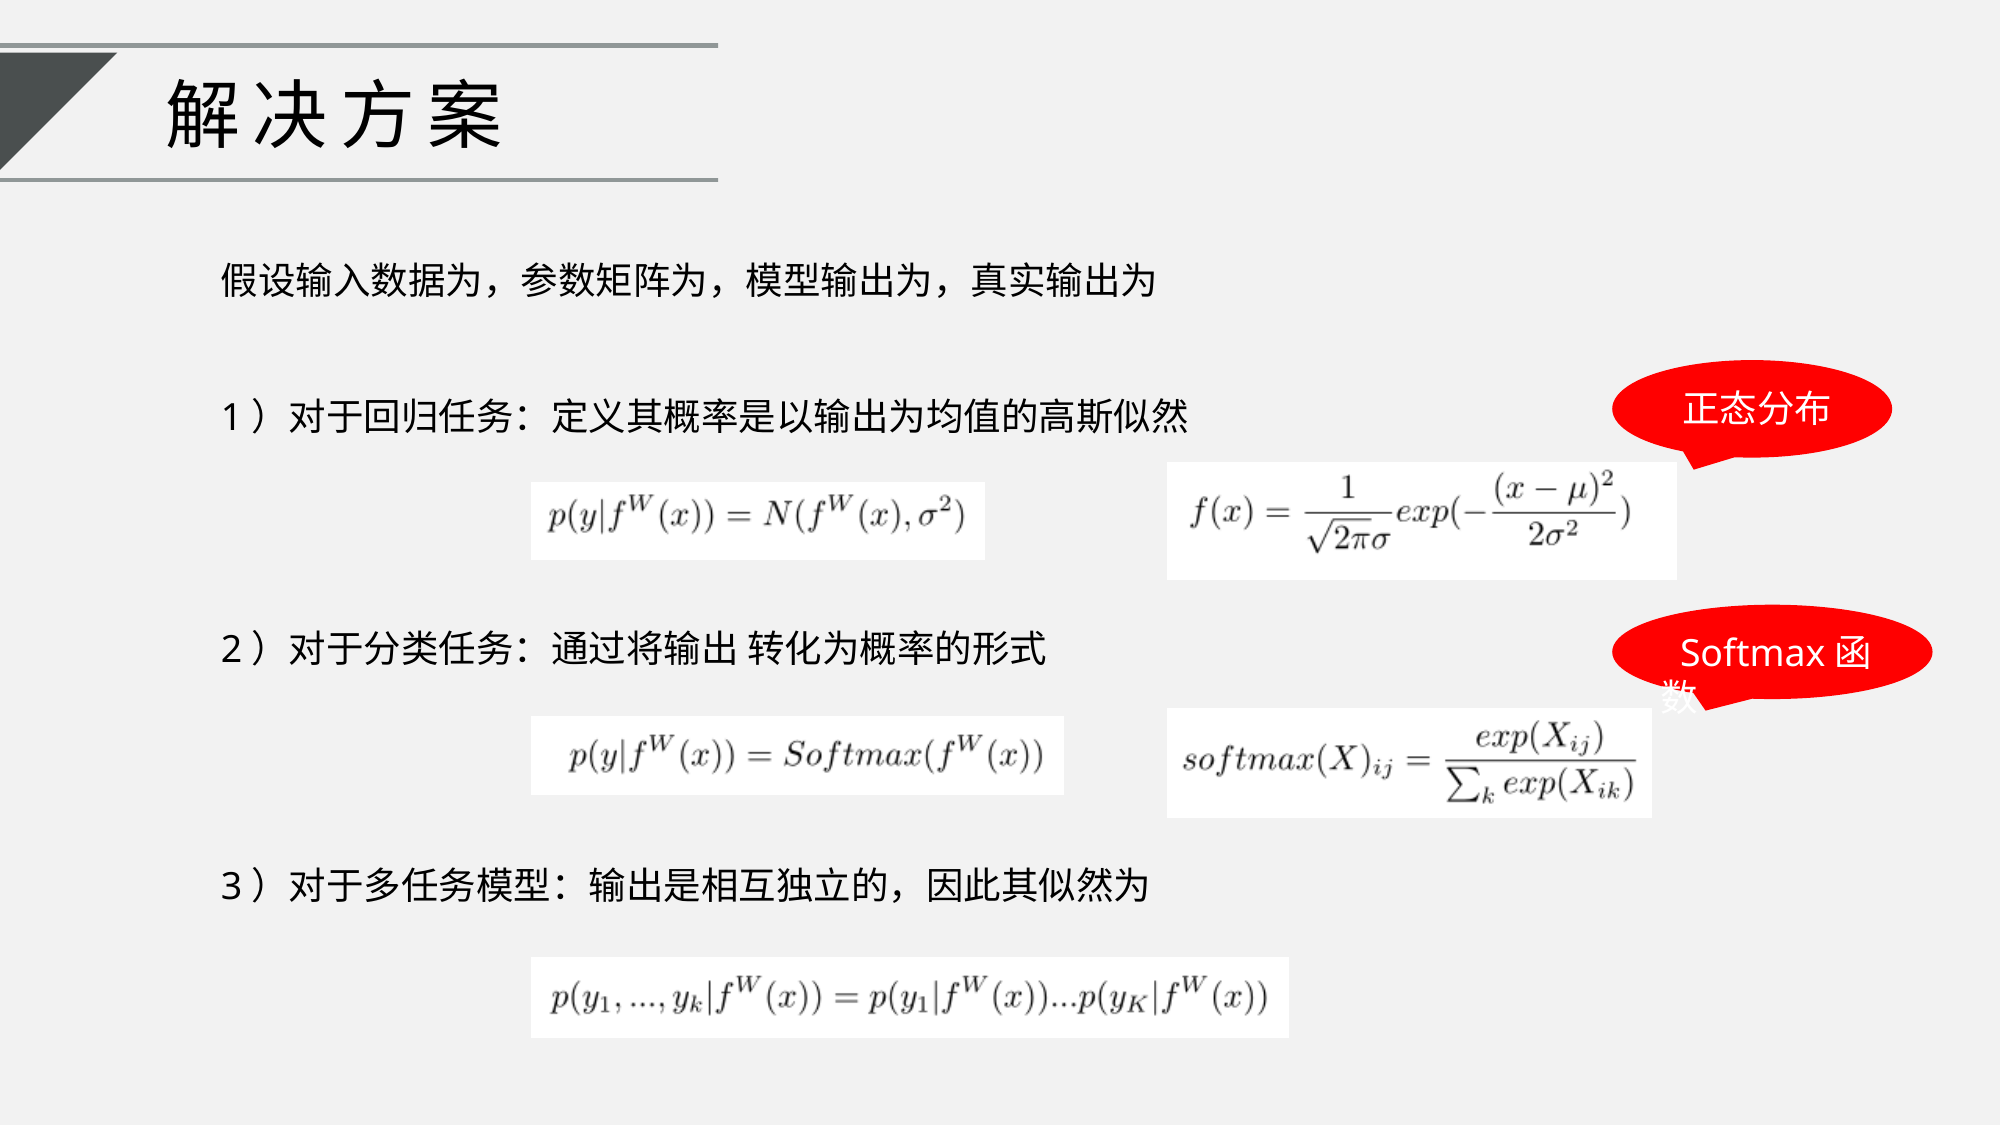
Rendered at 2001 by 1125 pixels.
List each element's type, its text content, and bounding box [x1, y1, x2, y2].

picture [531, 957, 1289, 1038]
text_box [0, 45, 719, 180]
text_box 3）对于多任务模型：输出是相互独立的，因此其似然为 [206, 854, 1494, 914]
picture [1167, 707, 1652, 818]
picture [531, 716, 1064, 796]
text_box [1614, 362, 1890, 456]
picture [531, 482, 985, 560]
picture [1167, 462, 1677, 580]
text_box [1614, 606, 1931, 725]
